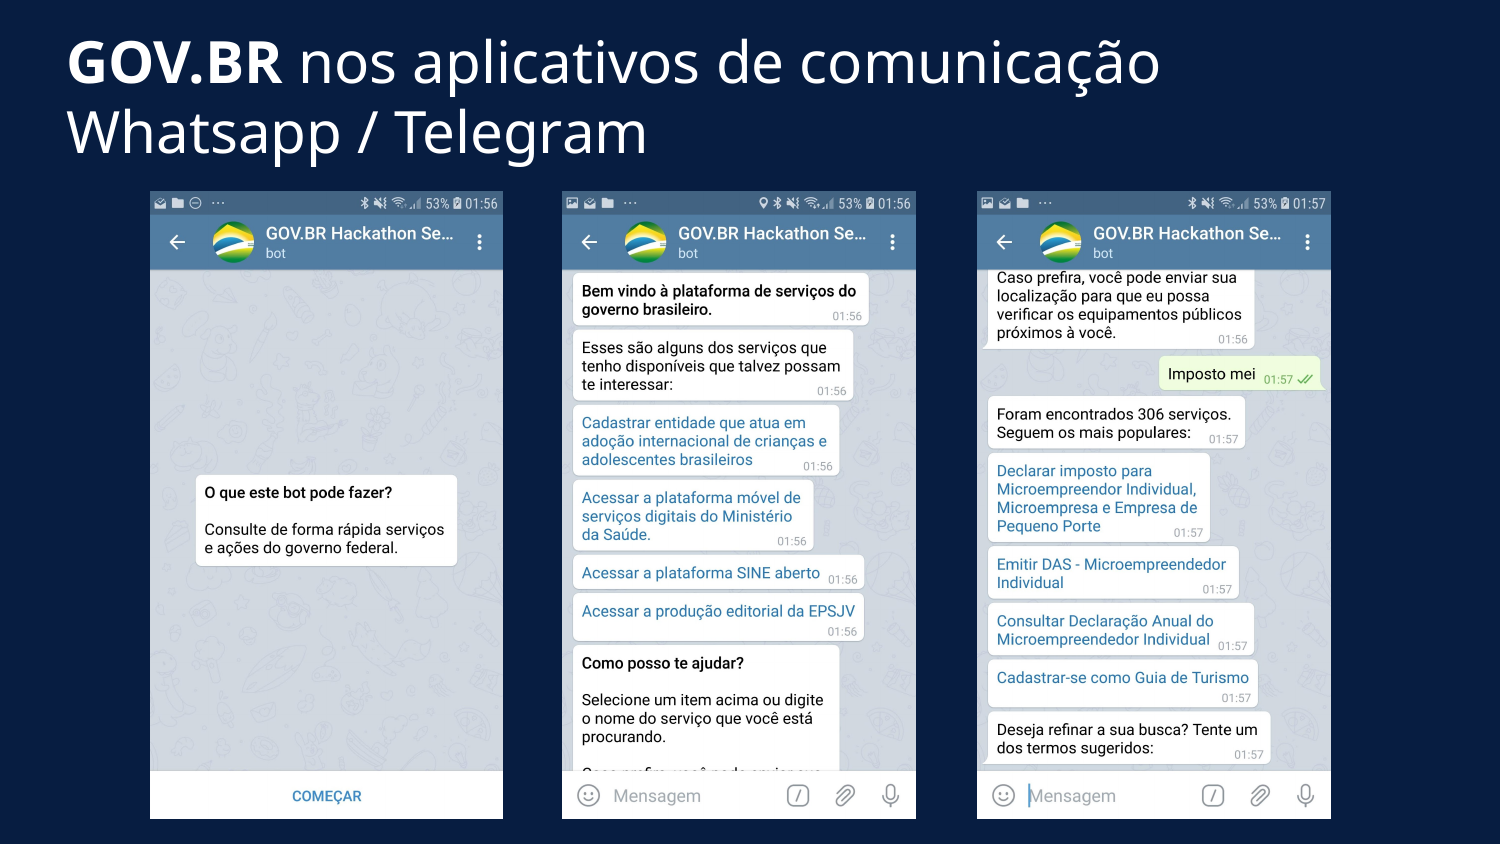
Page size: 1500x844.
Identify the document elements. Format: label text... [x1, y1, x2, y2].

picture [149, 191, 503, 819]
picture [562, 191, 916, 819]
picture [977, 191, 1331, 819]
title GOV.BR nos aplicativos de comunicação Whatsapp / Telegram [51, 10, 1449, 105]
